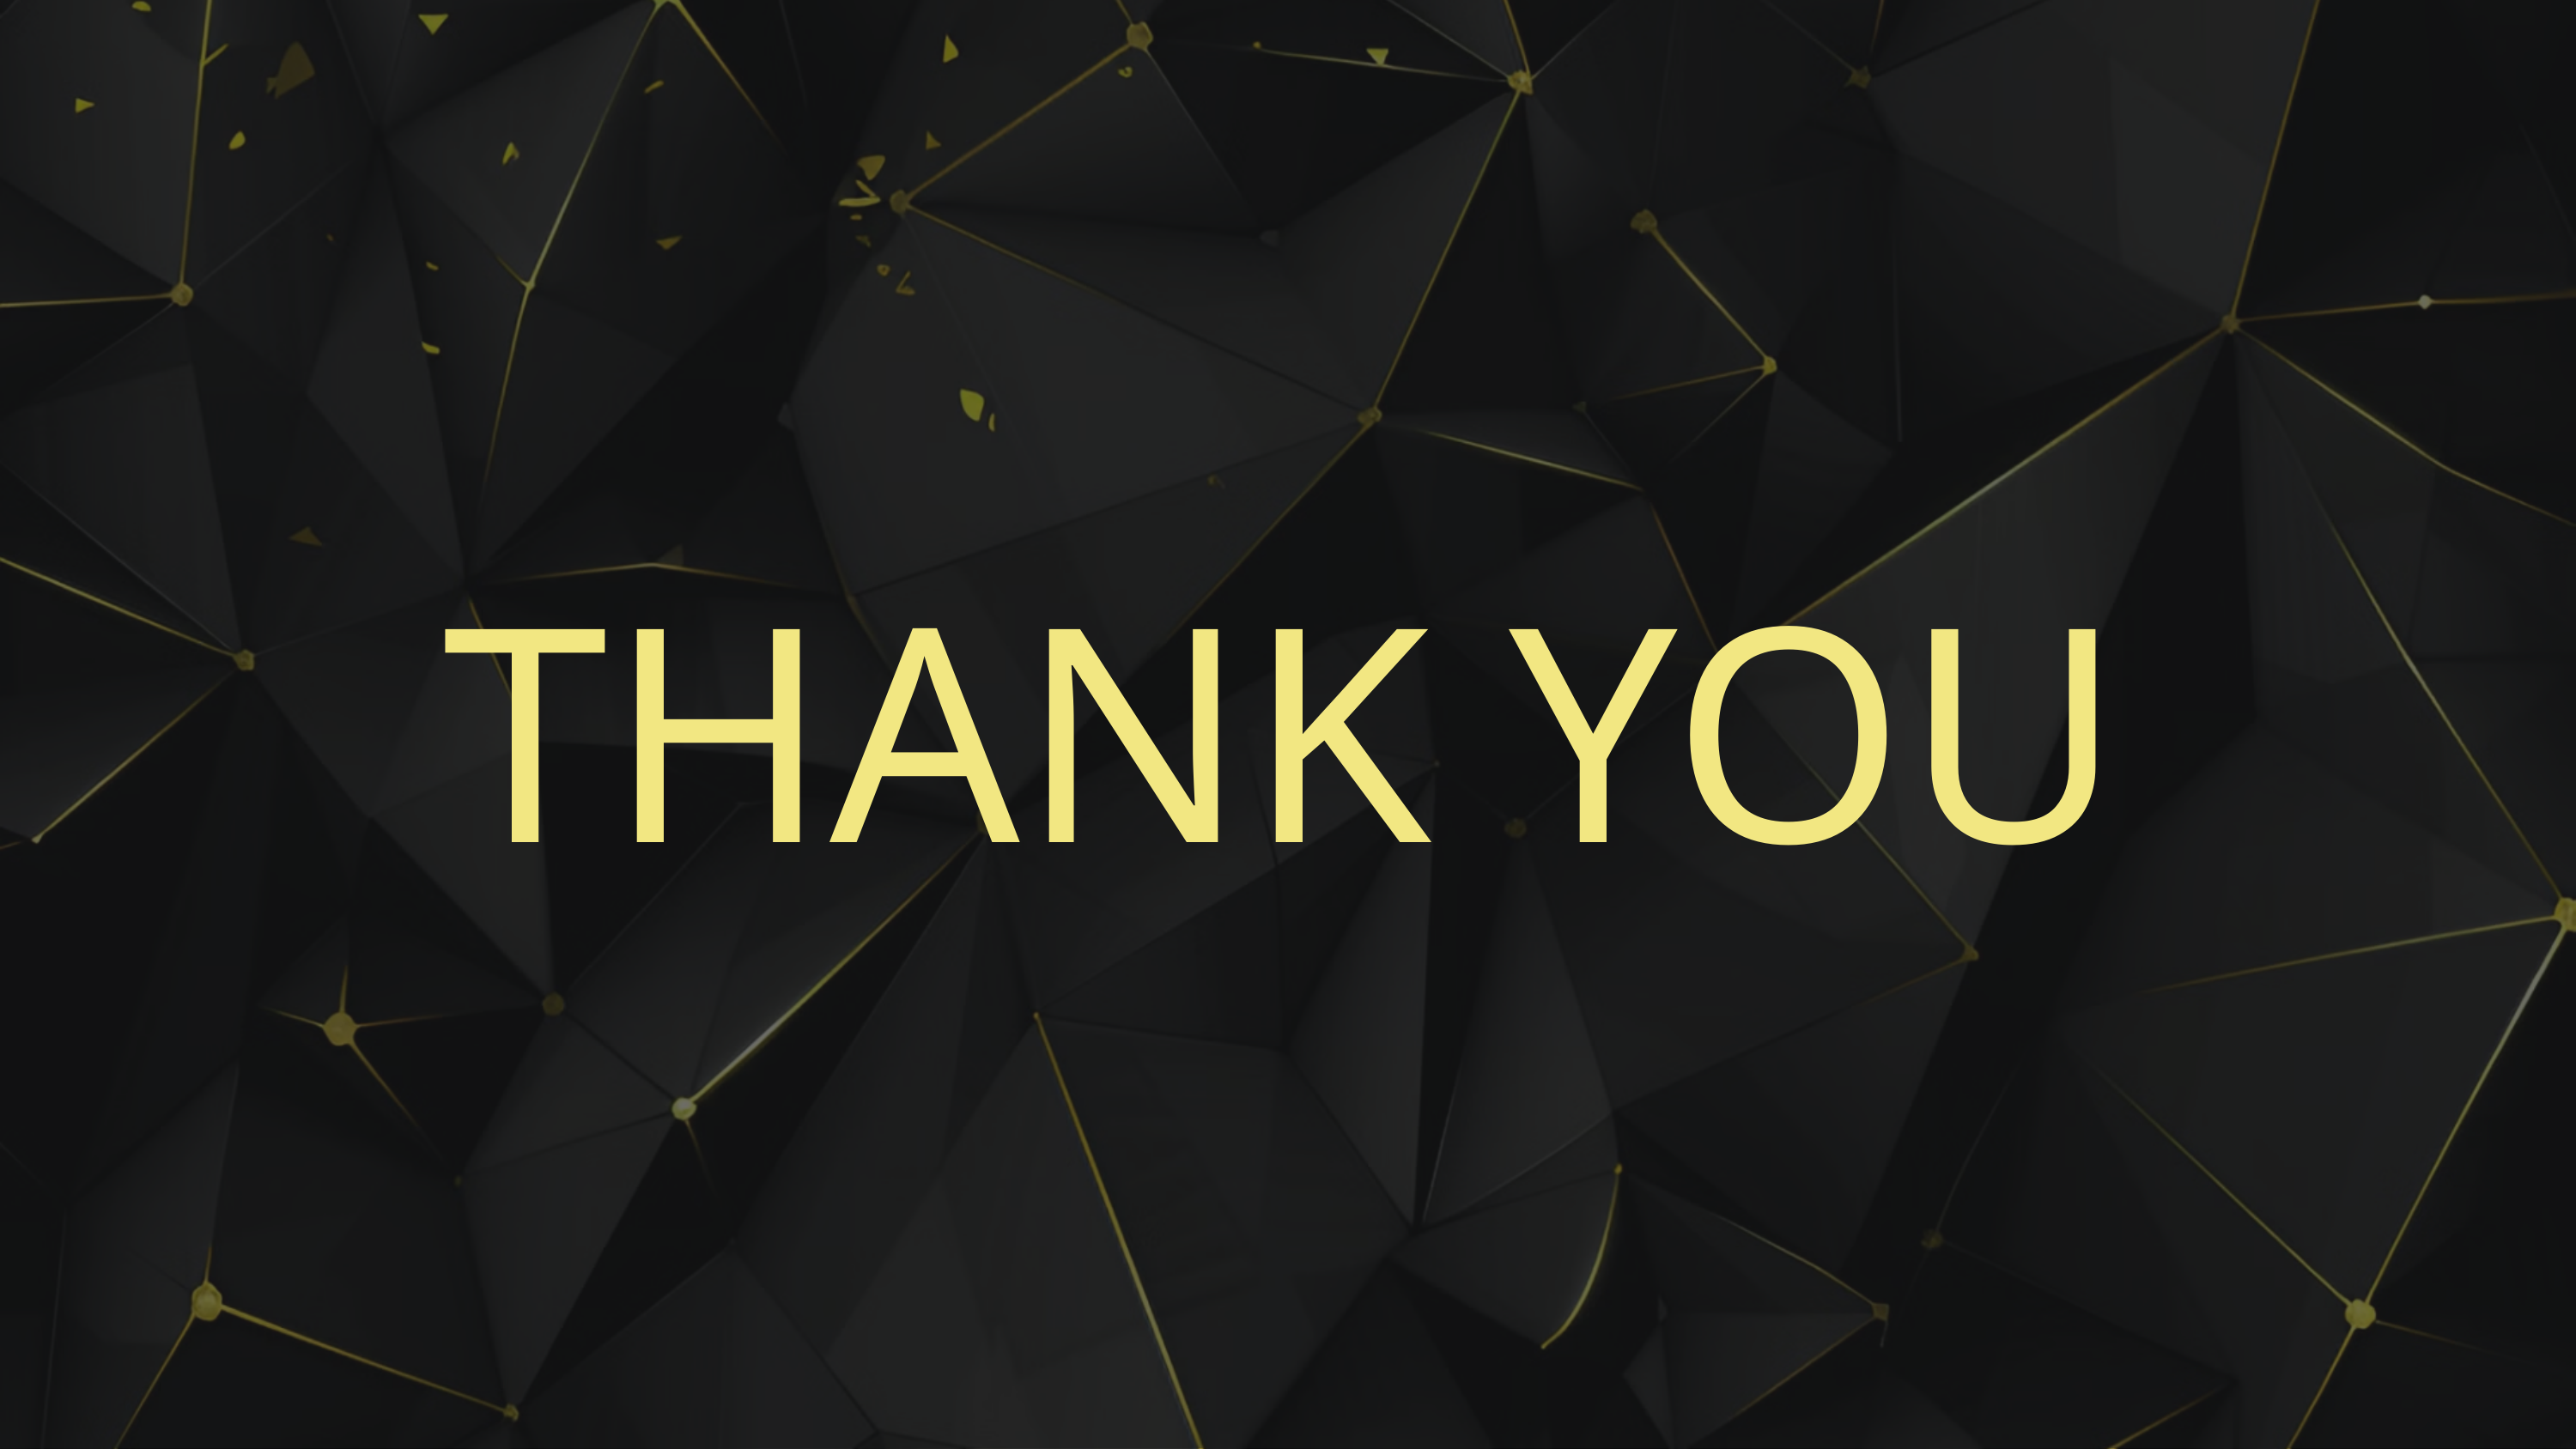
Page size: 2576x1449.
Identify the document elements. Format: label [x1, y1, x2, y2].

text_box [134, 537, 2432, 1064]
text_box [0, 0, 2576, 1449]
